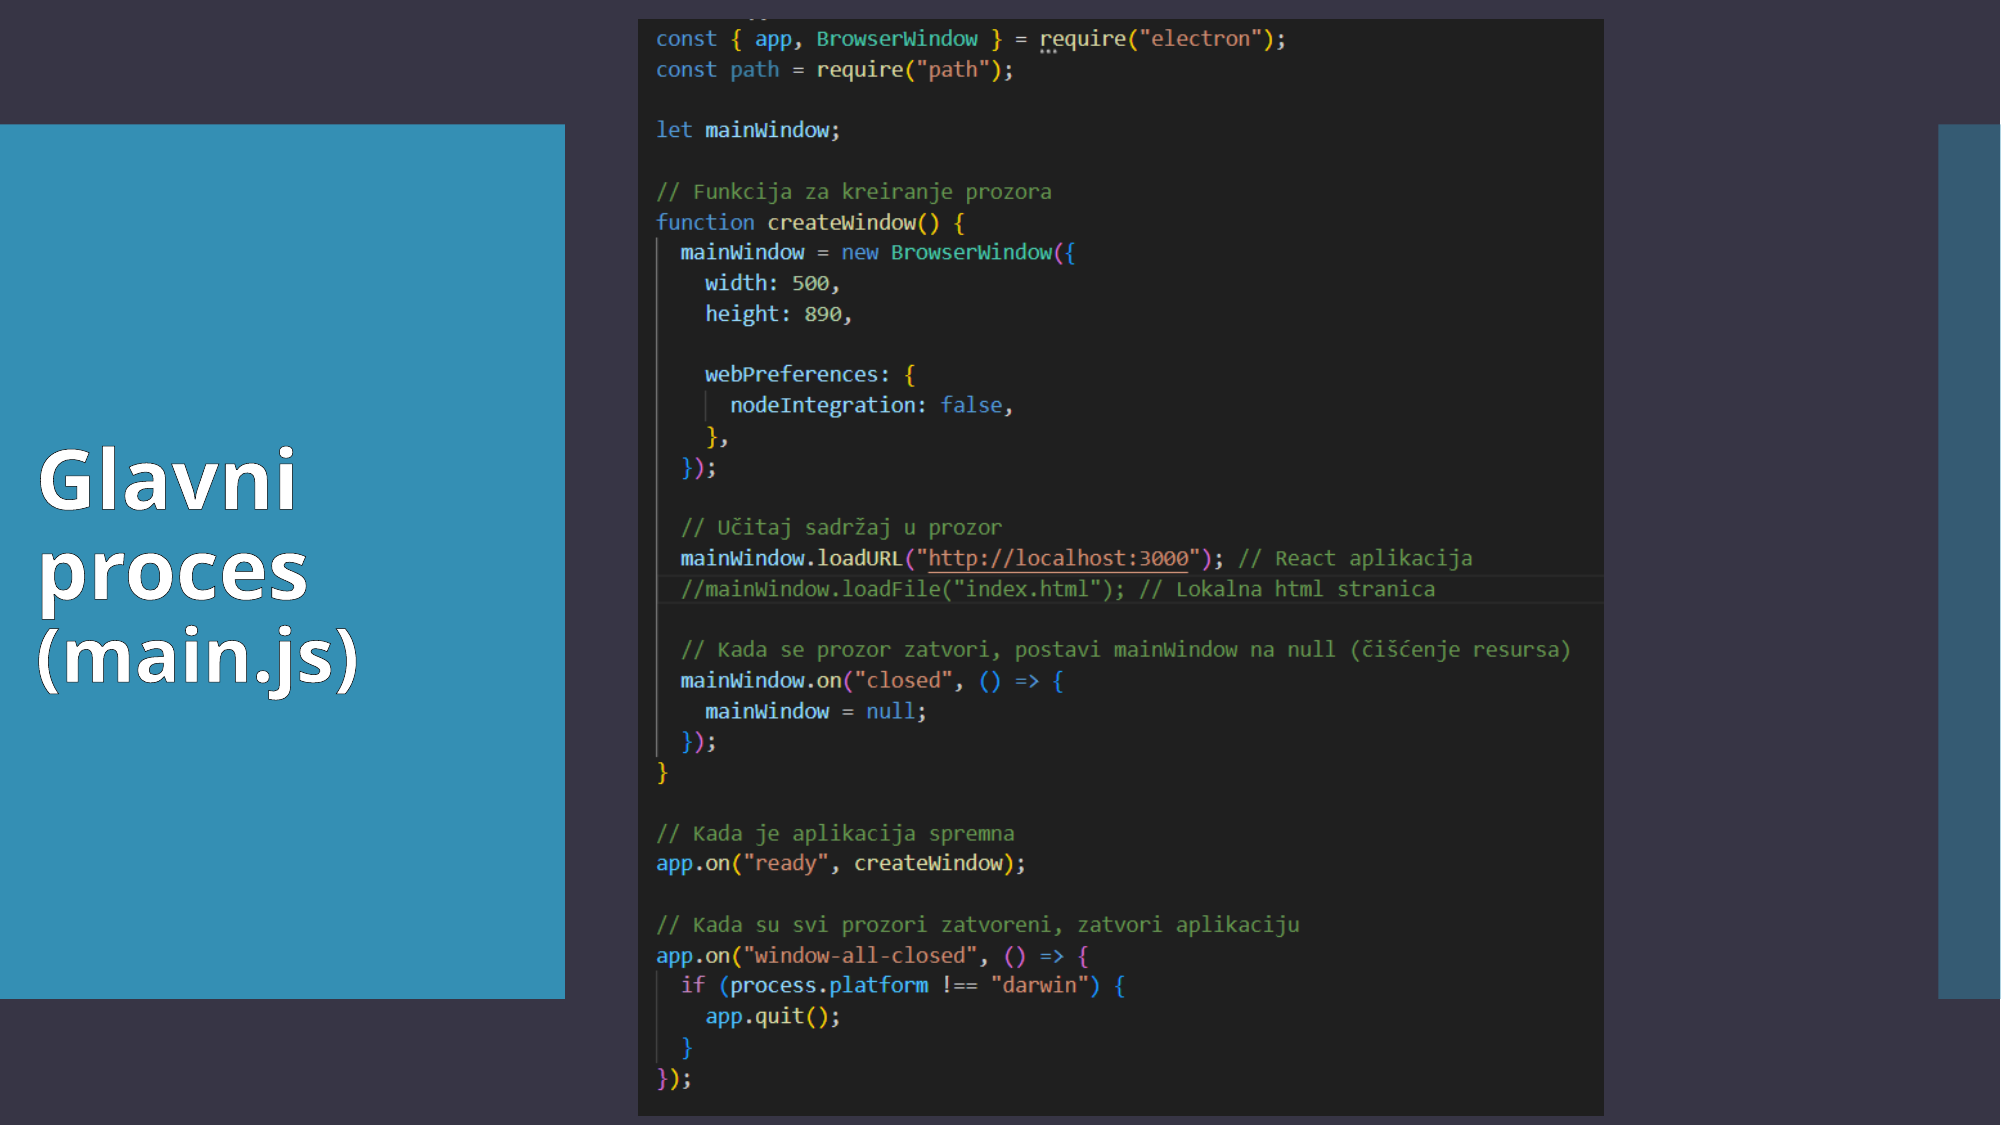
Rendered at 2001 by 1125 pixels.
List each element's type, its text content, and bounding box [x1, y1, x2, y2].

title Glavni proces (main.js) [20, 190, 541, 946]
picture [637, 19, 1604, 1117]
